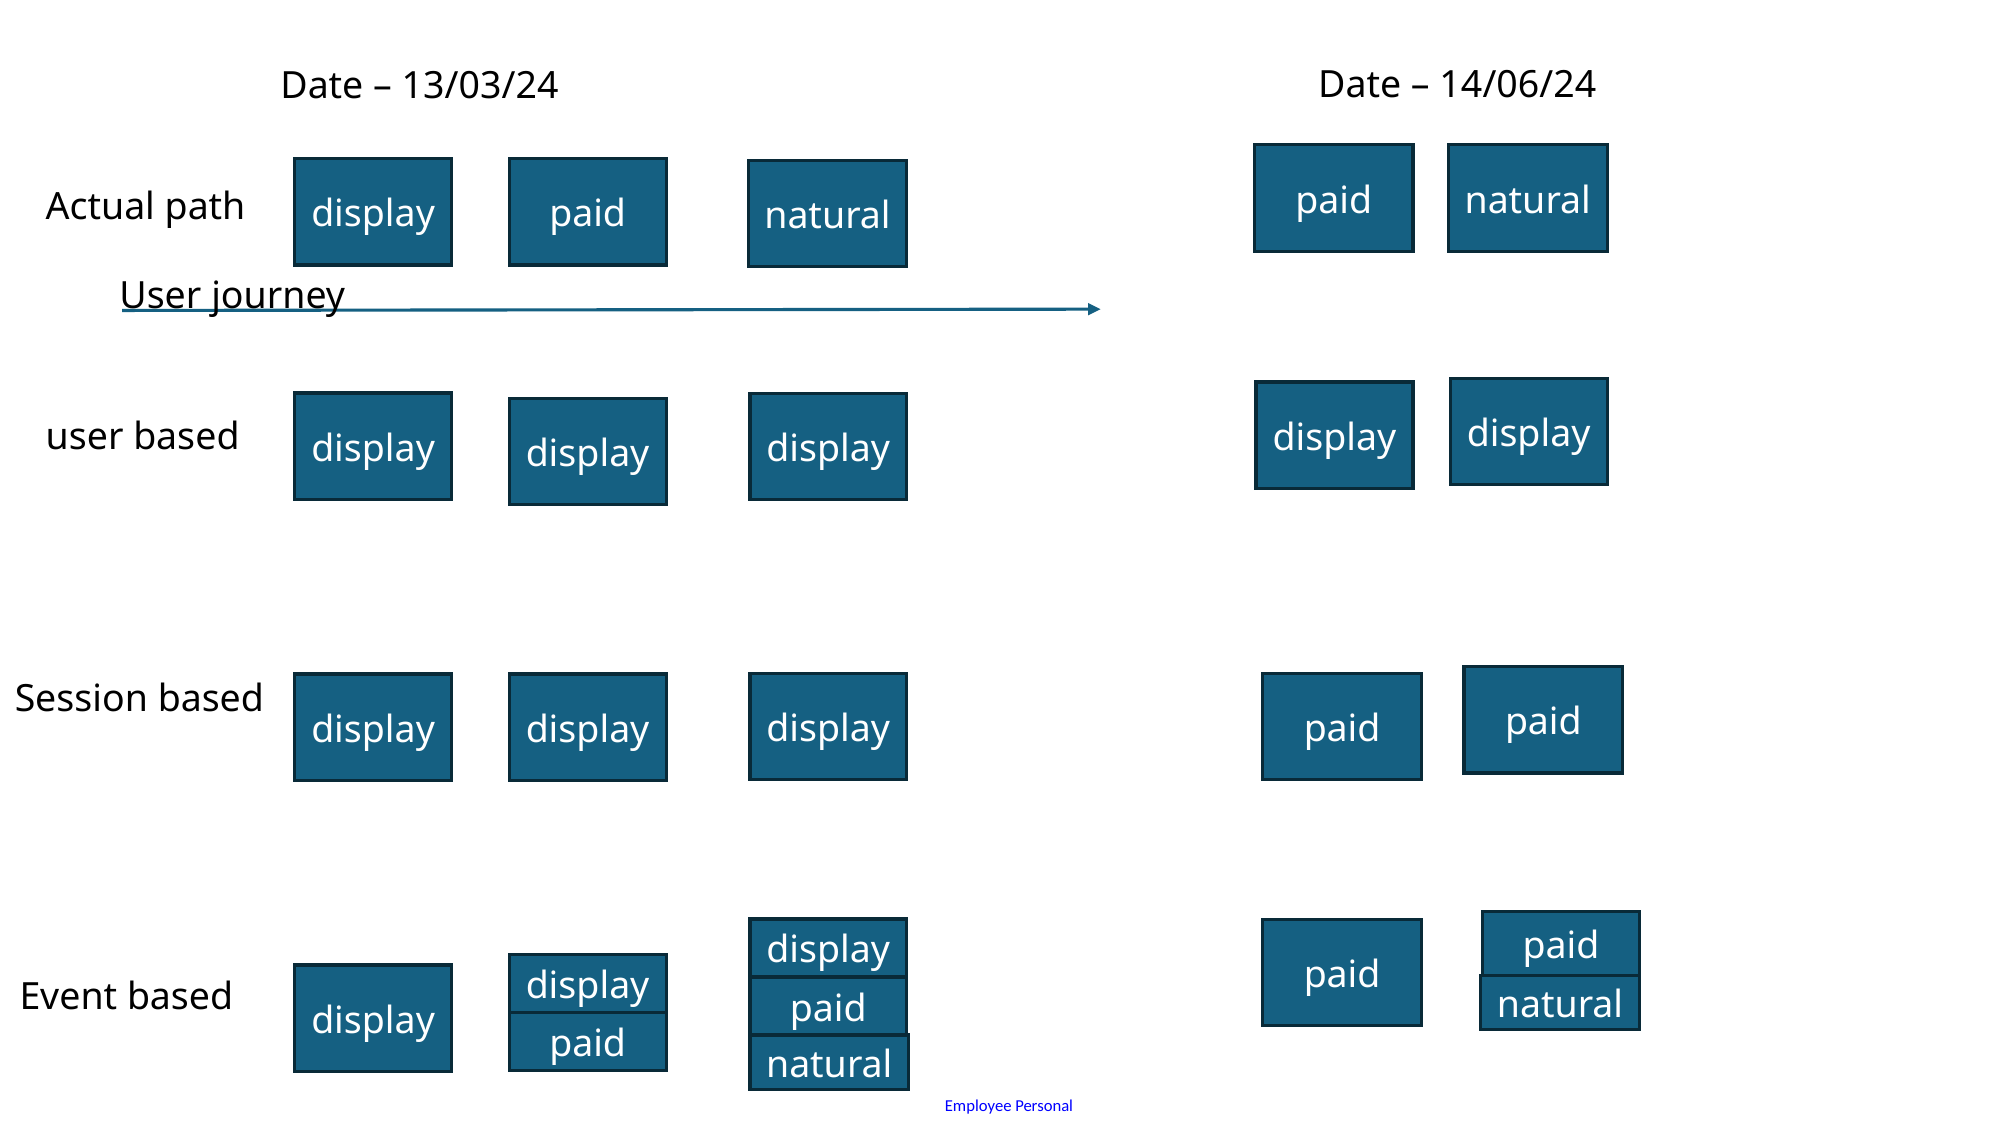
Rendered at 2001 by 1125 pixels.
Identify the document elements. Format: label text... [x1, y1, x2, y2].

text_box natural [748, 1033, 910, 1091]
text_box Actual path [30, 175, 295, 235]
text_box display [1449, 377, 1609, 486]
text_box display [293, 157, 453, 267]
text_box Event based [4, 964, 293, 1025]
text_box natural [1447, 143, 1609, 253]
text_box paid [1261, 672, 1423, 781]
text_box User journey [104, 263, 361, 324]
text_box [749, 918, 908, 1036]
text_box display [748, 392, 908, 501]
text_box display [293, 391, 453, 501]
text_box natural [1479, 974, 1641, 1031]
text_box display [508, 397, 668, 506]
text_box Session based [0, 666, 290, 727]
text_box paid [1261, 918, 1423, 1027]
text_box paid [508, 157, 668, 267]
text_box user based [30, 404, 293, 465]
text_box Date – 14/06/24 [1303, 52, 1612, 112]
text_box display [508, 672, 668, 782]
text_box Date – 13/03/24 [265, 54, 574, 114]
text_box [508, 954, 667, 1072]
text_box display [293, 672, 453, 782]
text_box paid [1253, 143, 1415, 253]
text_box natural [747, 159, 908, 268]
text_box paid [1481, 910, 1641, 974]
text_box display [293, 963, 453, 1073]
text_box display [1254, 380, 1415, 490]
text_box display [748, 672, 908, 781]
text_box paid [1462, 665, 1624, 775]
